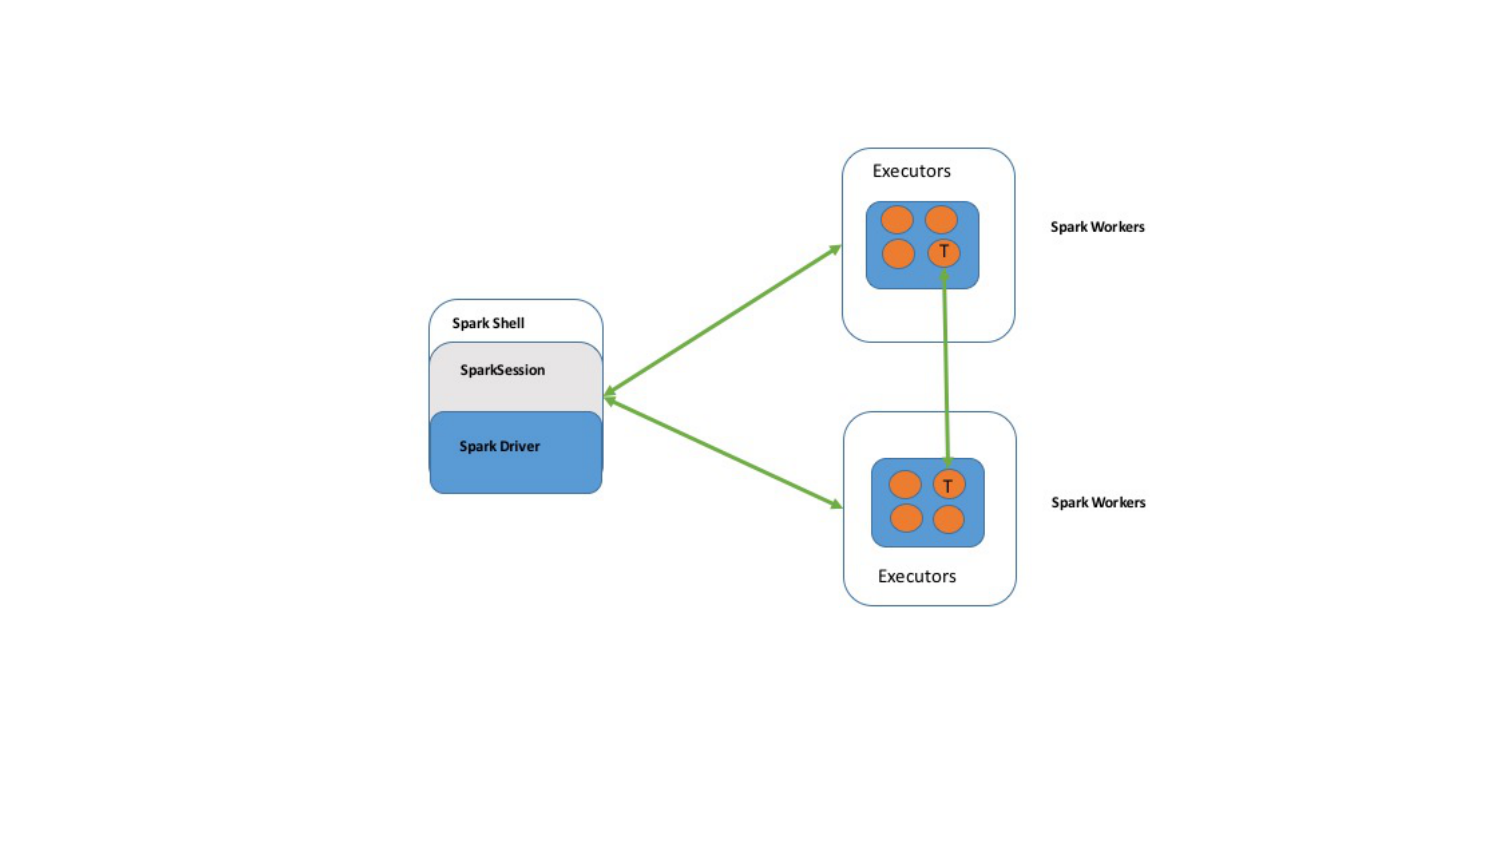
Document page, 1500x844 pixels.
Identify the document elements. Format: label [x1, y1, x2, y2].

picture [239, 136, 1310, 739]
